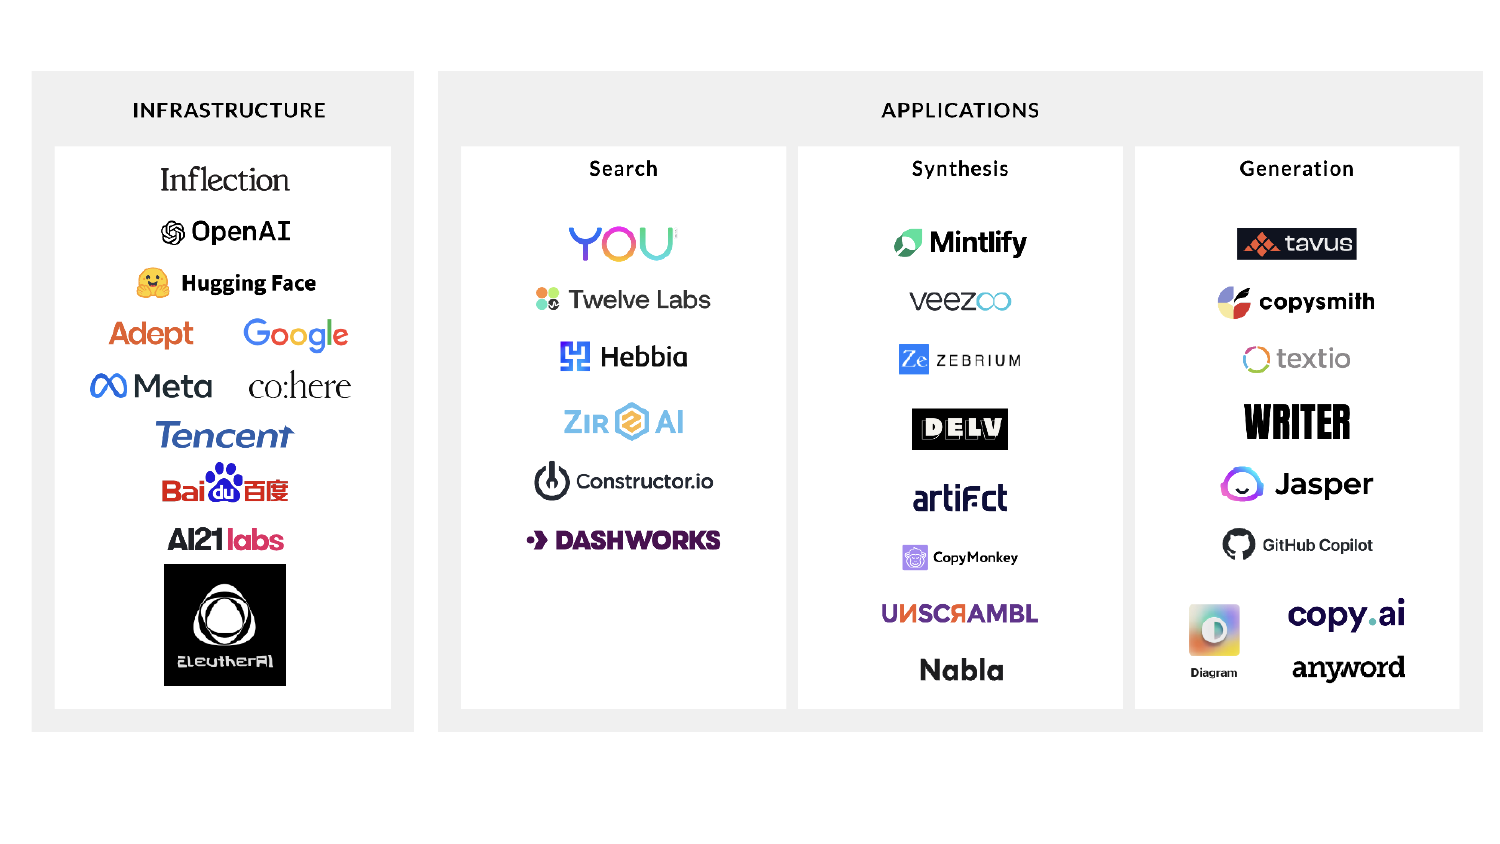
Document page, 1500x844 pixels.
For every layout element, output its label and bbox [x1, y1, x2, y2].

picture [16, 55, 1484, 732]
